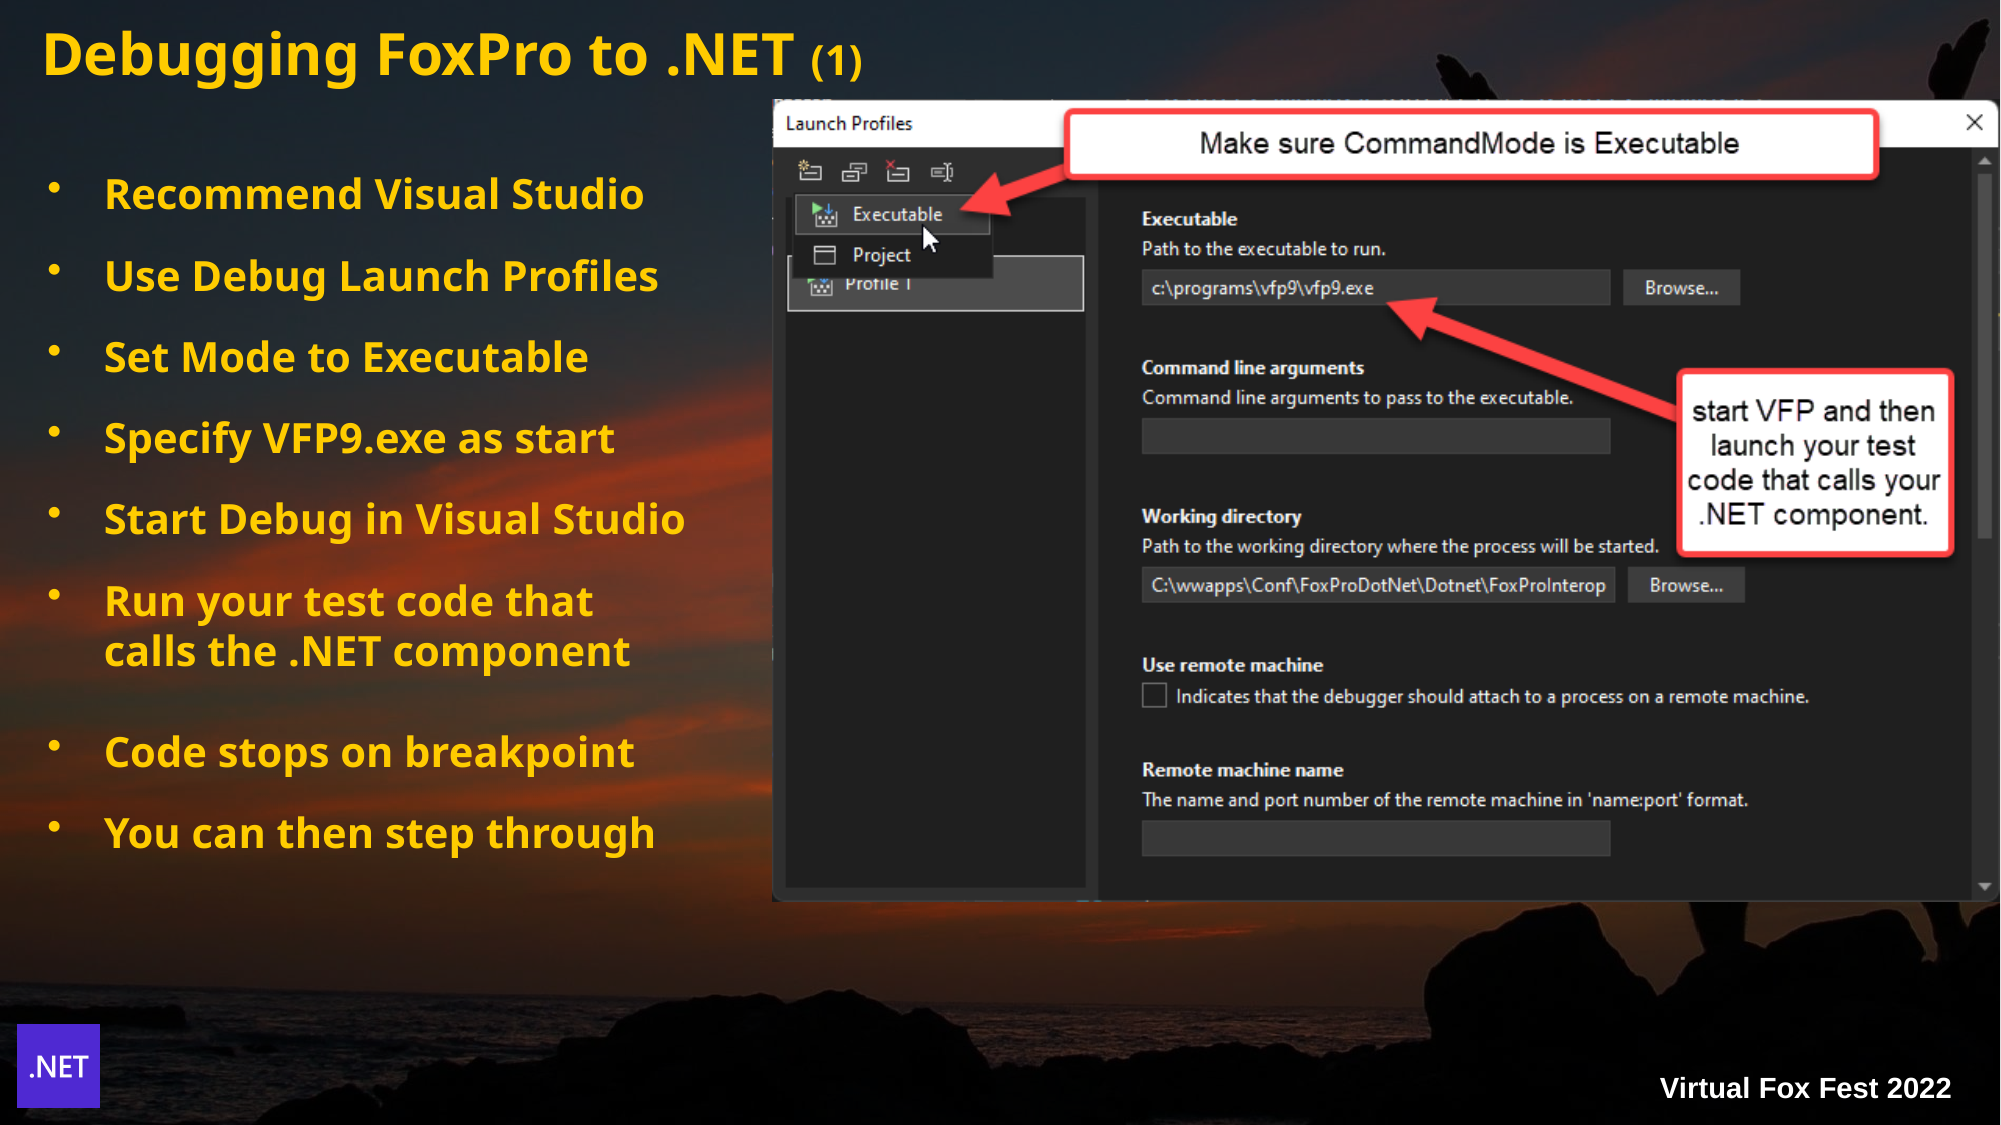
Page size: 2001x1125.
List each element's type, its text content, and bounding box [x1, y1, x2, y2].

picture [0, 0, 2001, 1125]
title Debugging FoxPro to .NET (1) [26, 14, 1727, 90]
list Recommend Visual Studio Use Debug Launch Profiles Set Mode to Executable Specify VFP9.exe as start Start Debug in Visual Studio Run your test code that calls the .NET component Code stops on breakpoint You can then step through [24, 149, 1967, 988]
